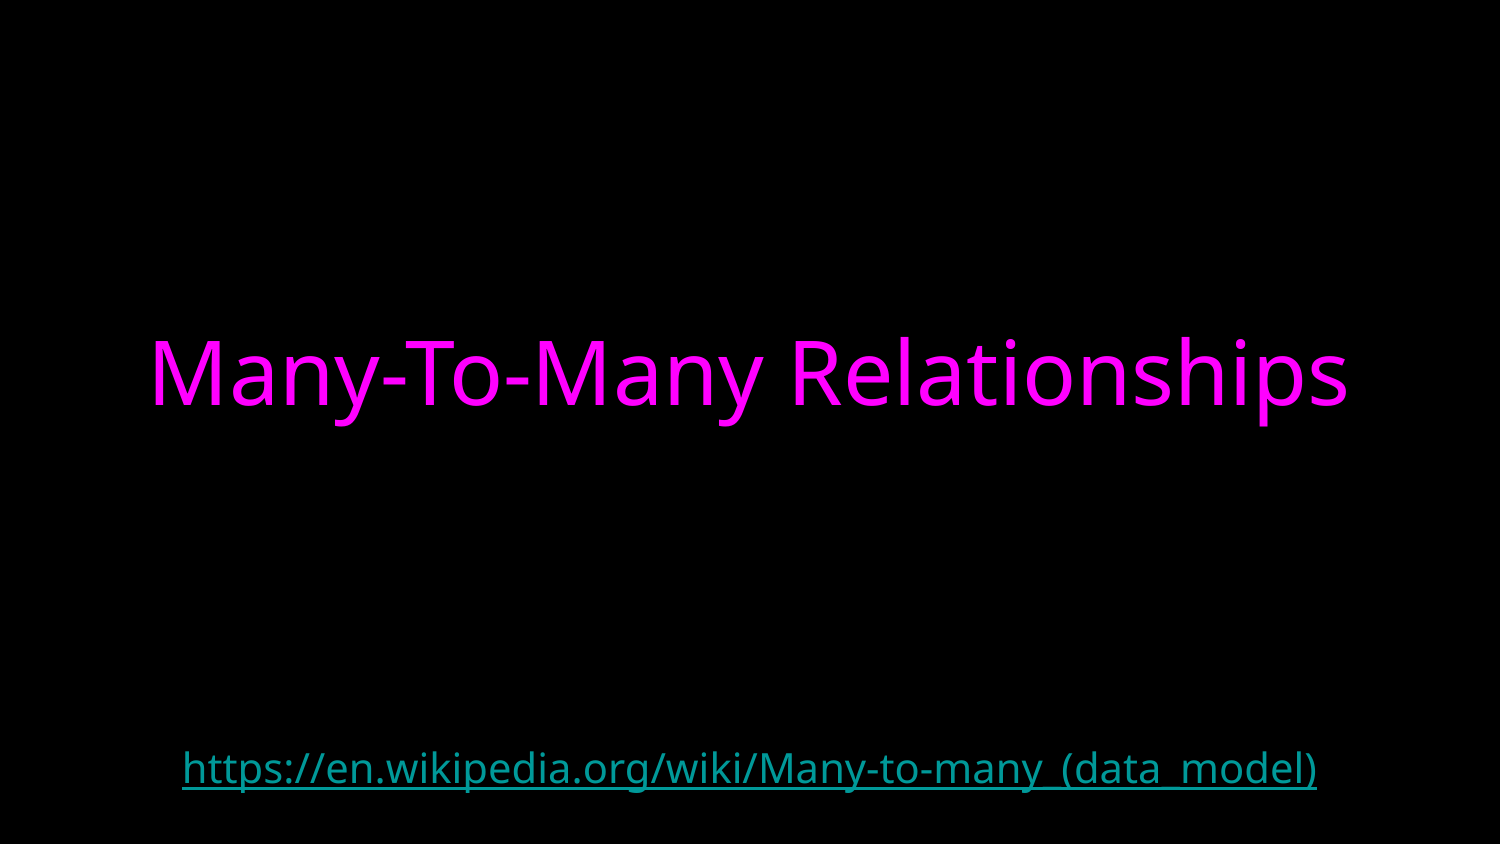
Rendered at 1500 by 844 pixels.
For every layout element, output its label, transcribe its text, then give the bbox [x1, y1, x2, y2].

text_box https://en.wikipedia.org/wiki/Many-to-many_(data_model) [51, 741, 1448, 800]
title Many-To-Many Relationships [106, 141, 1393, 427]
